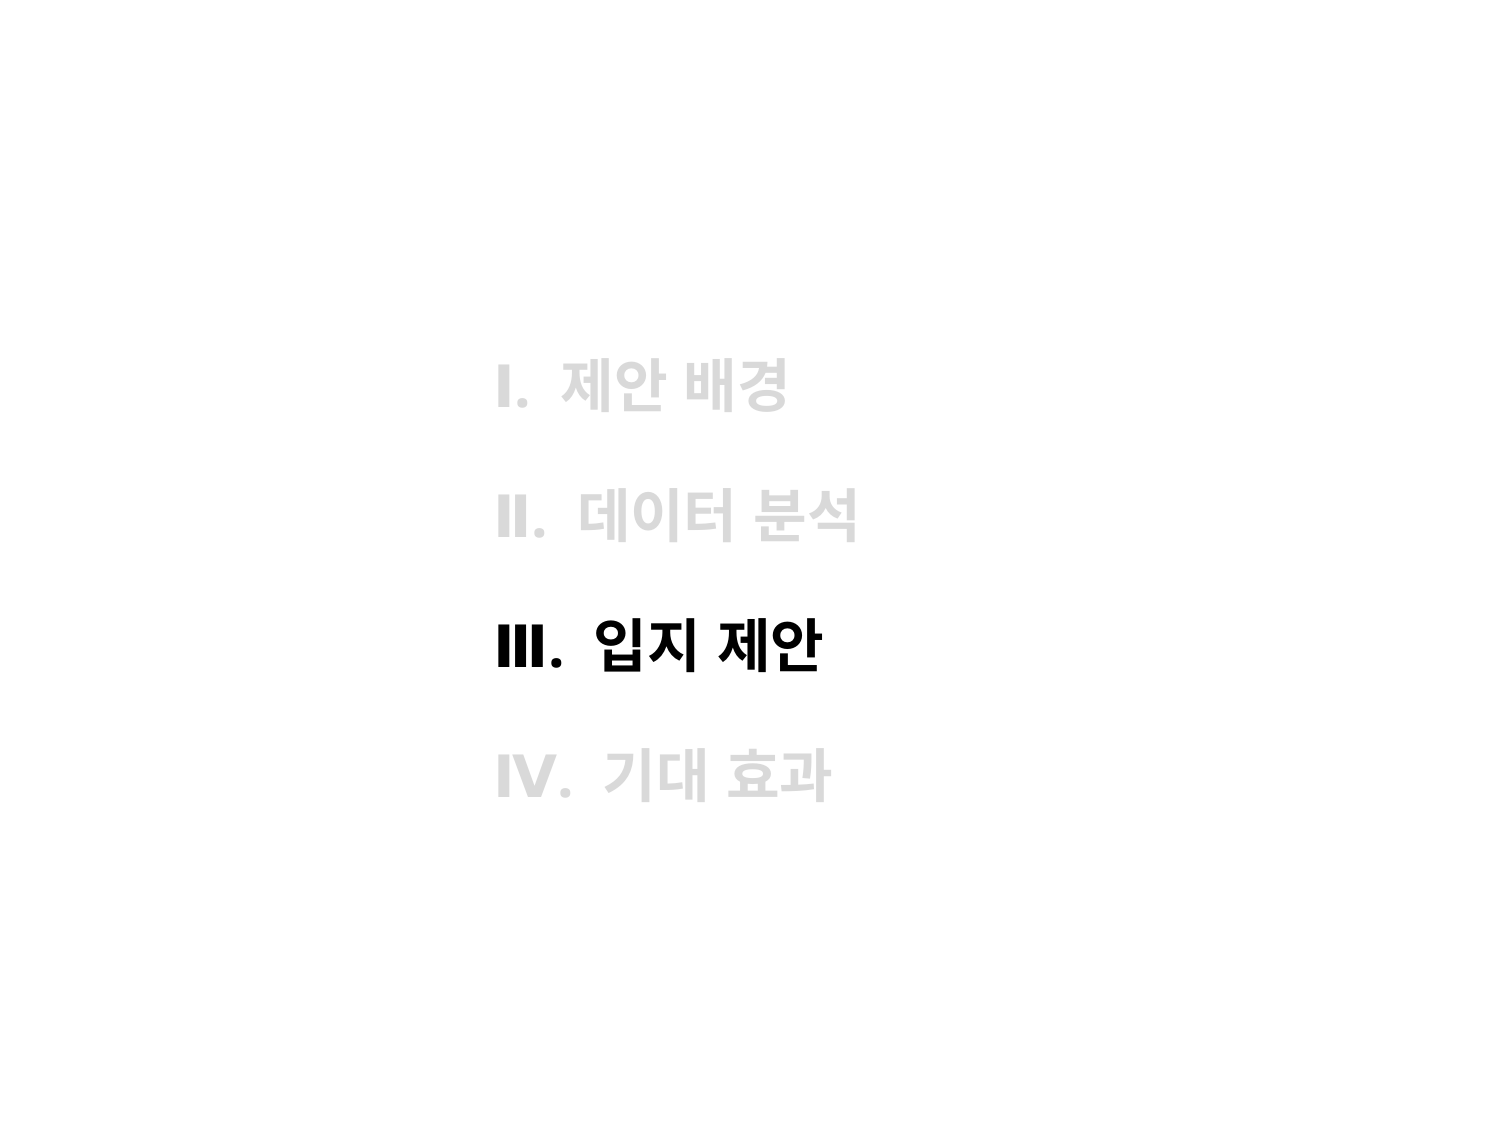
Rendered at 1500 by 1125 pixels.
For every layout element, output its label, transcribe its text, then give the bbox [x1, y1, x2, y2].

text_box Ⅰ. 제안 배경 Ⅱ. 데이터 분석 Ⅲ. 입지 제안 Ⅳ. 기대 효과 [476, 218, 1095, 836]
